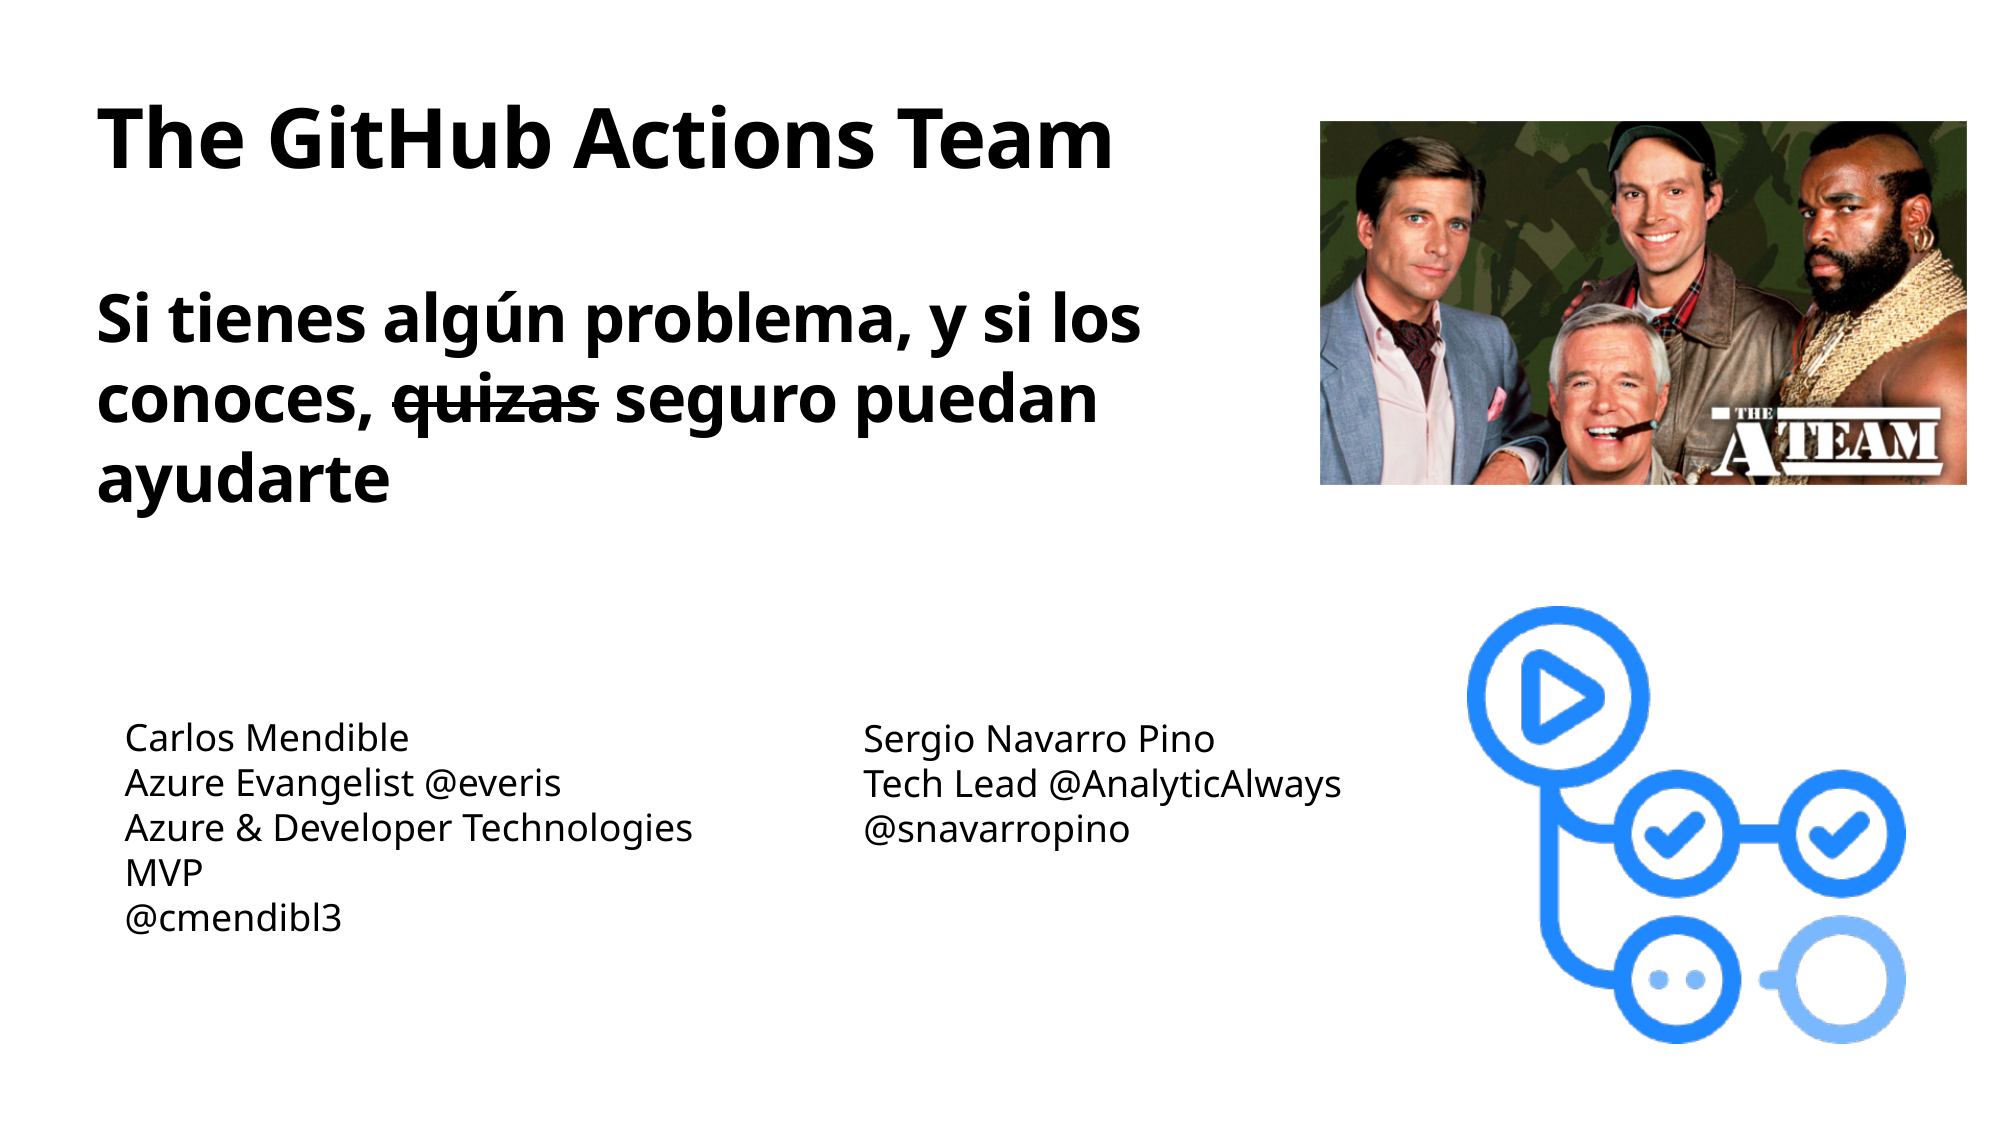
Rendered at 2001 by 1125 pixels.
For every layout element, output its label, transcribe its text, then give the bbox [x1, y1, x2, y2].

picture [1467, 605, 1906, 1044]
text_box Carlos Mendible Azure Evangelist @everis Azure & Developer Technologies MVP @cmendibl3 [109, 706, 794, 946]
text_box Sergio Navarro Pino Tech Lead @AnalyticAlways @snavarropino [848, 707, 1467, 858]
picture [1320, 120, 1967, 485]
title The GitHub Actions Team Si tienes algún problema, y si los conoces, quizas seguro puedan ayudarte [96, 85, 1309, 440]
